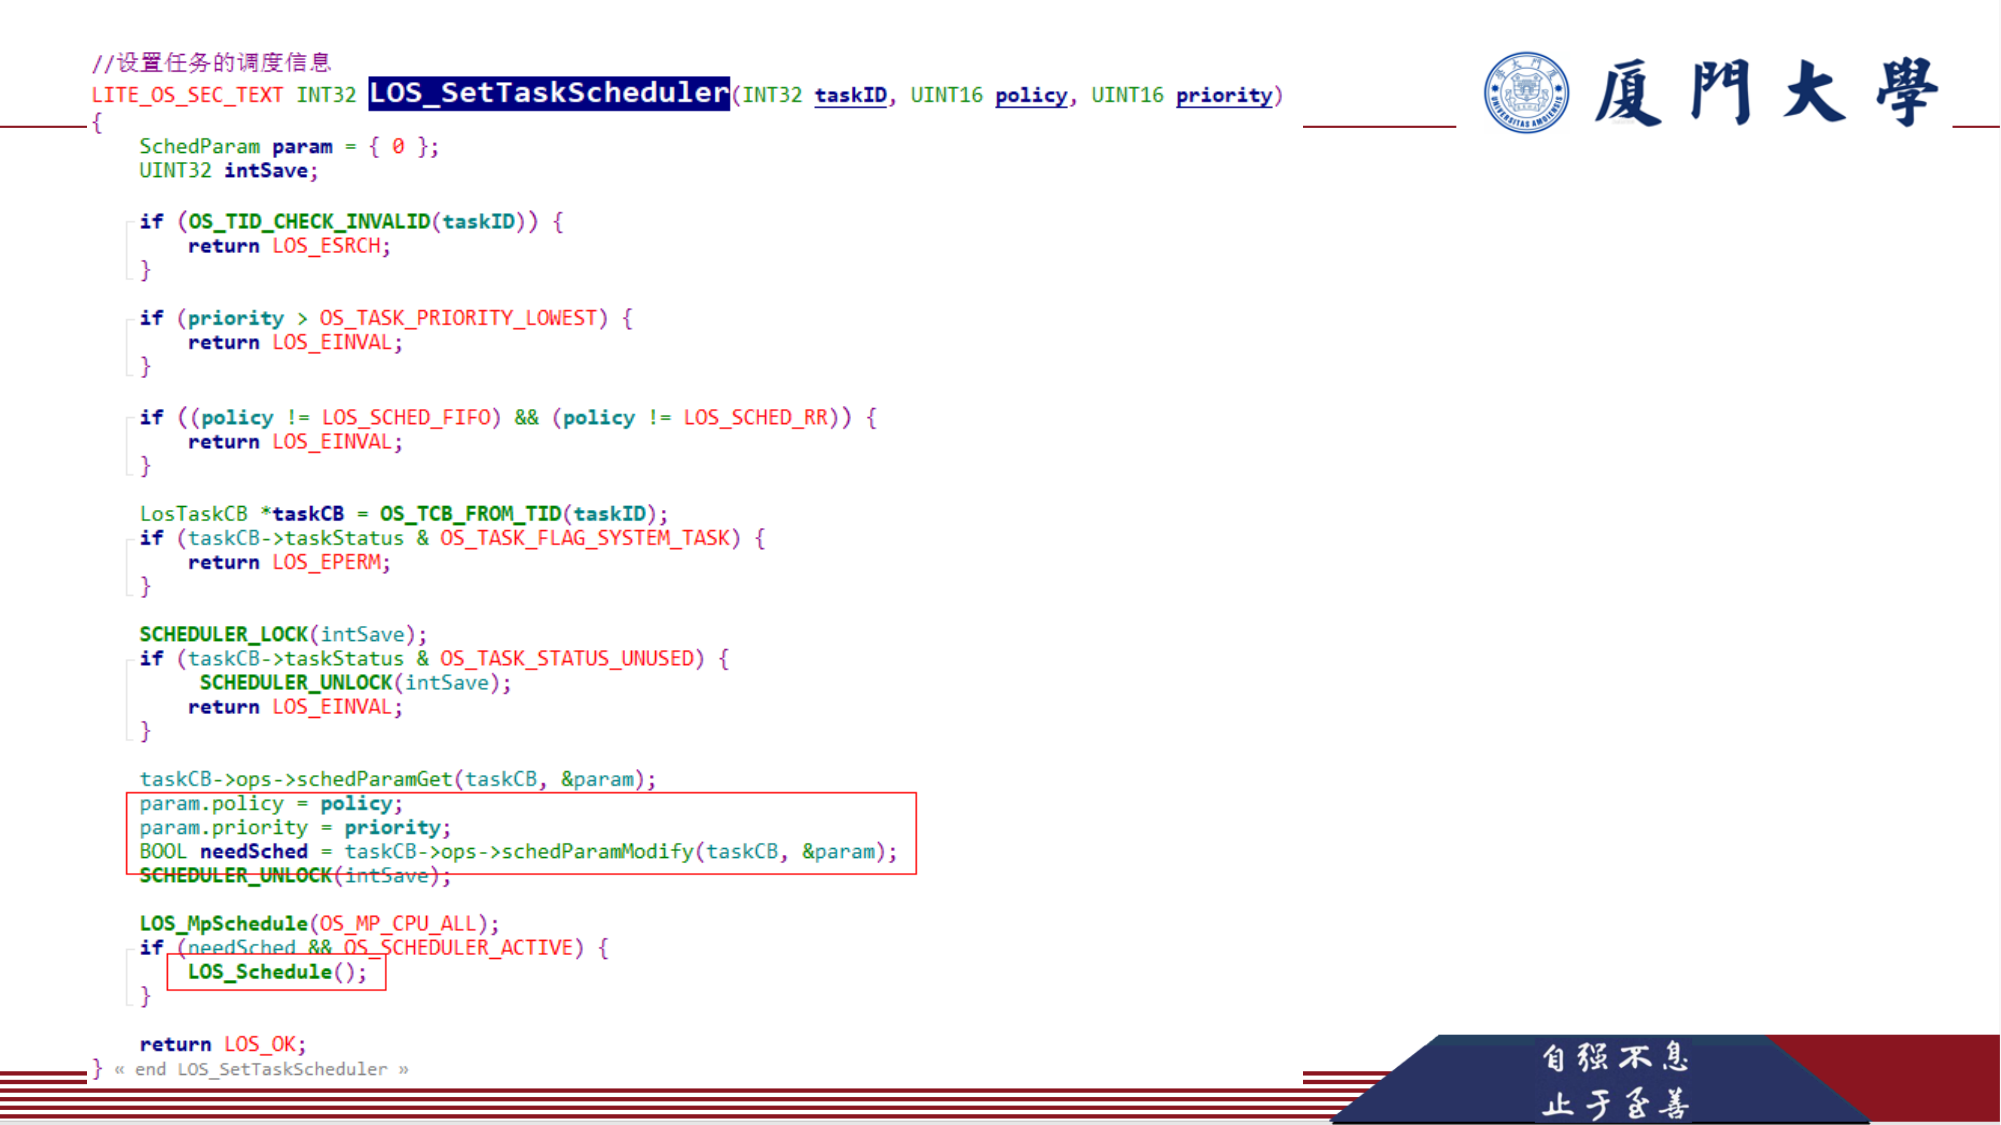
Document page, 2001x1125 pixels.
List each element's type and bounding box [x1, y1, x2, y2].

list [87, 41, 1304, 1087]
picture [0, 0, 2001, 1125]
